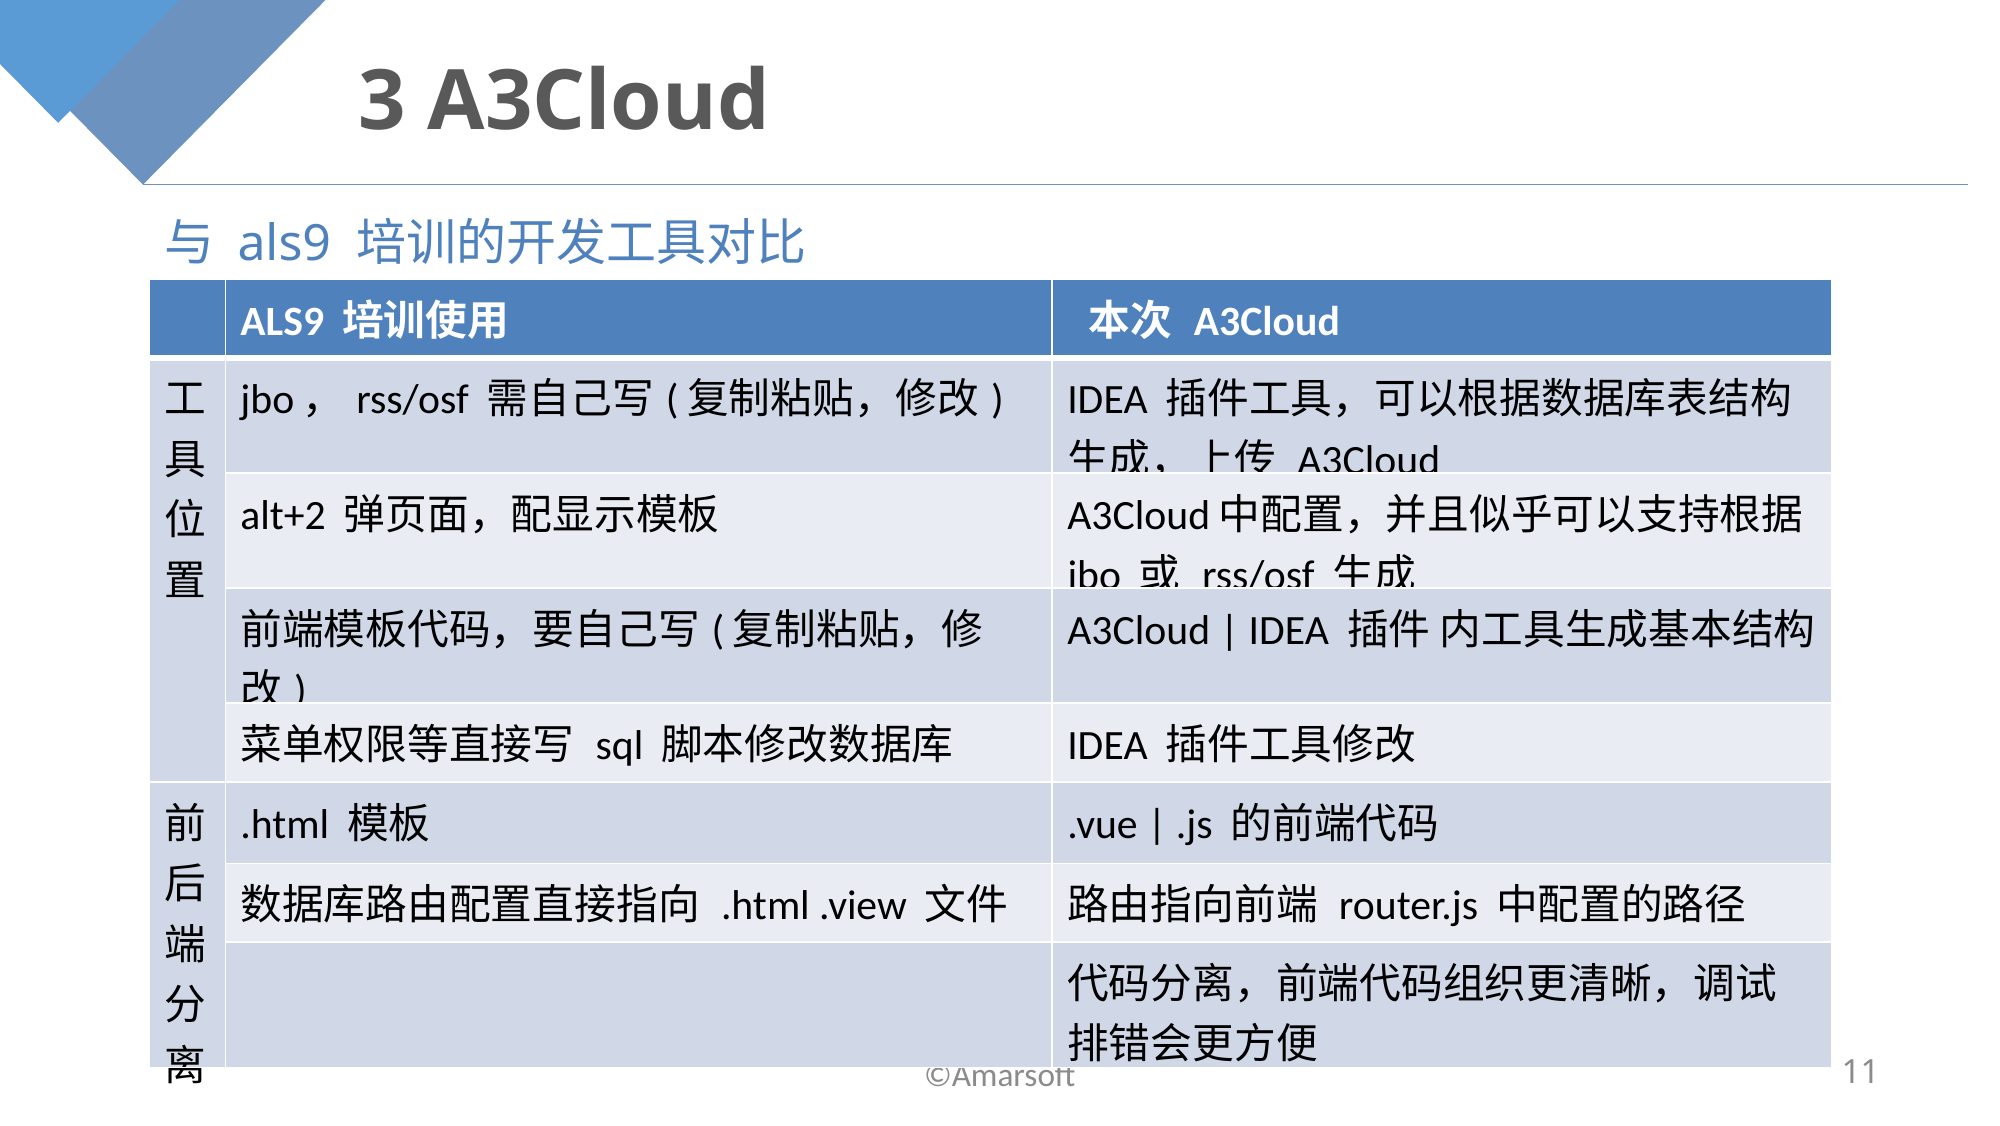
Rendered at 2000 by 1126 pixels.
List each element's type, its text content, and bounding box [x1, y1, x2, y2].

footer ©Amarsoft [683, 1068, 1317, 1103]
text_box 与 als9 培训的开发工具对比 [149, 203, 1768, 278]
table_cell IDEA 插件工具，可以根据数据库表结构生成，上传 A3Cloud [1053, 361, 1831, 472]
table_cell IDEA 插件工具修改 [1053, 704, 1831, 781]
table_cell .vue | .js 的前端代码 [1053, 783, 1831, 863]
table_cell A3Cloud | IDEA 插件 内工具生成基本结构 [1053, 589, 1831, 702]
slide_number 11 [1433, 1042, 1900, 1103]
table_cell 代码分离，前端代码组织更清晰，调试排错会更方便 [1053, 943, 1831, 1067]
table_header [150, 280, 225, 355]
table_cell [226, 943, 1051, 1067]
table_cell .html 模板 [226, 783, 1051, 863]
table_cell 菜单权限等直接写 sql 脚本修改数据库 [226, 704, 1051, 781]
table_header 本次 A3Cloud [1053, 280, 1831, 355]
table_cell alt+2 弹页面，配显示模板 [226, 474, 1051, 587]
table_cell 前后端分离 [150, 783, 225, 1067]
table_cell 路由指向前端 router.js 中配置的路径 [1053, 864, 1831, 941]
table_cell jbo，rss/osf 需自己写(复制粘贴，修改) [226, 361, 1051, 472]
title 3 A3Cloud [338, 19, 1923, 173]
table_cell 数据库路由配置直接指向 .html .view 文件 [226, 864, 1051, 941]
table_cell 前端模板代码，要自己写(复制粘贴，修改) [226, 589, 1051, 702]
table_cell 工具位置 [150, 361, 225, 781]
table_header ALS9 培训使用 [226, 280, 1051, 355]
table_cell A3Cloud中配置，并且似乎可以支持根据 jbo 或 rss/osf 生成 [1053, 474, 1831, 587]
